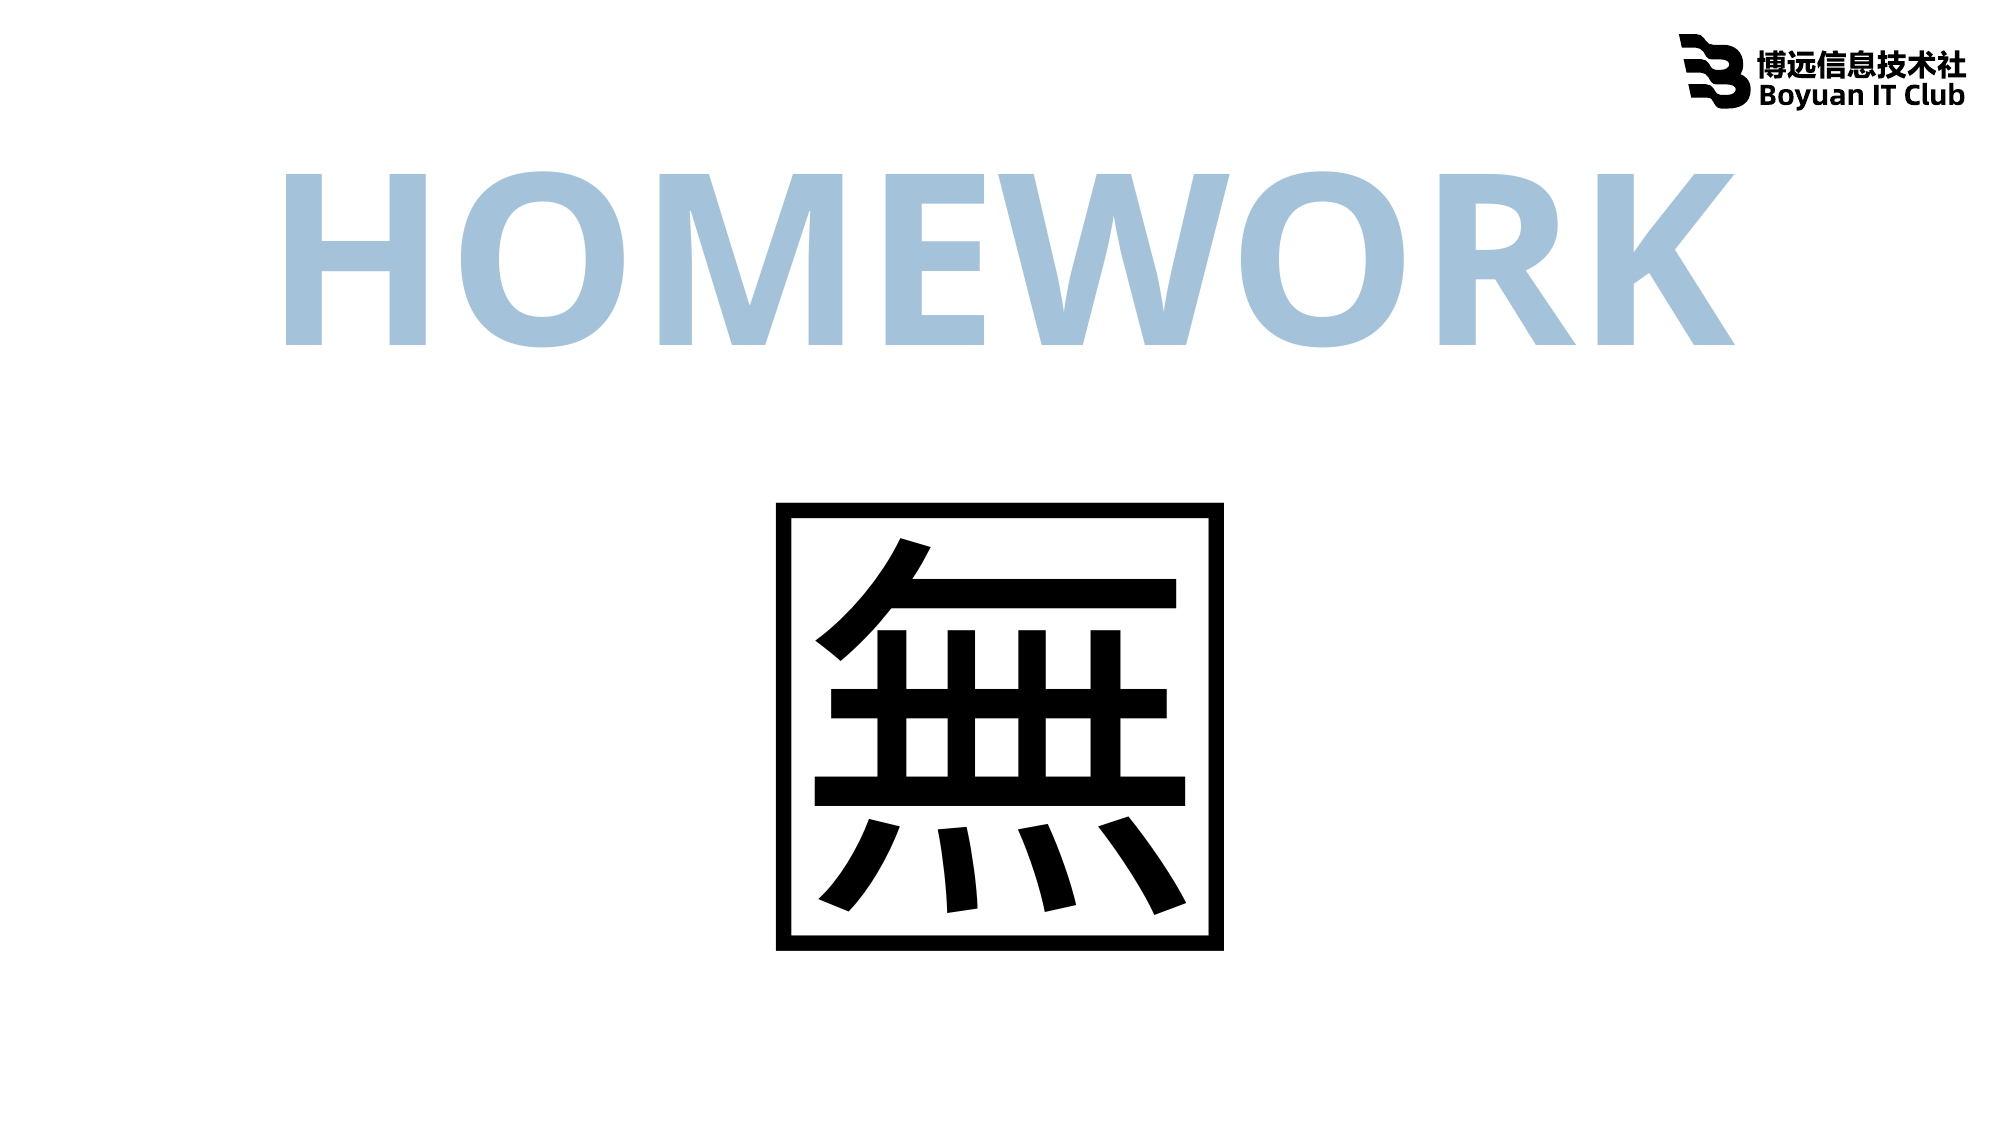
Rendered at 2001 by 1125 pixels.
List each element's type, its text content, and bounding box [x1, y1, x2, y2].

text_box HOMEWORK [177, 98, 1823, 401]
text_box [1817, 50, 1846, 79]
text_box [1778, 88, 1794, 106]
text_box [1757, 50, 1786, 79]
text_box [1874, 84, 1879, 105]
text_box [1937, 50, 1967, 79]
text_box [1797, 51, 1814, 56]
text_box [1830, 89, 1845, 106]
text_box [1678, 34, 1751, 109]
text_box [1794, 89, 1828, 111]
text_box [1760, 84, 1776, 105]
text_box [1931, 89, 1946, 106]
text_box 🈚 [691, 411, 1308, 1024]
text_box [1949, 82, 1965, 106]
text_box [1787, 59, 1817, 79]
text_box [1907, 50, 1937, 79]
text_box [1848, 88, 1863, 105]
text_box [1788, 50, 1796, 59]
text_box [1905, 84, 1920, 106]
text_box [1881, 84, 1896, 105]
text_box [1922, 82, 1929, 106]
text_box [1847, 50, 1907, 79]
